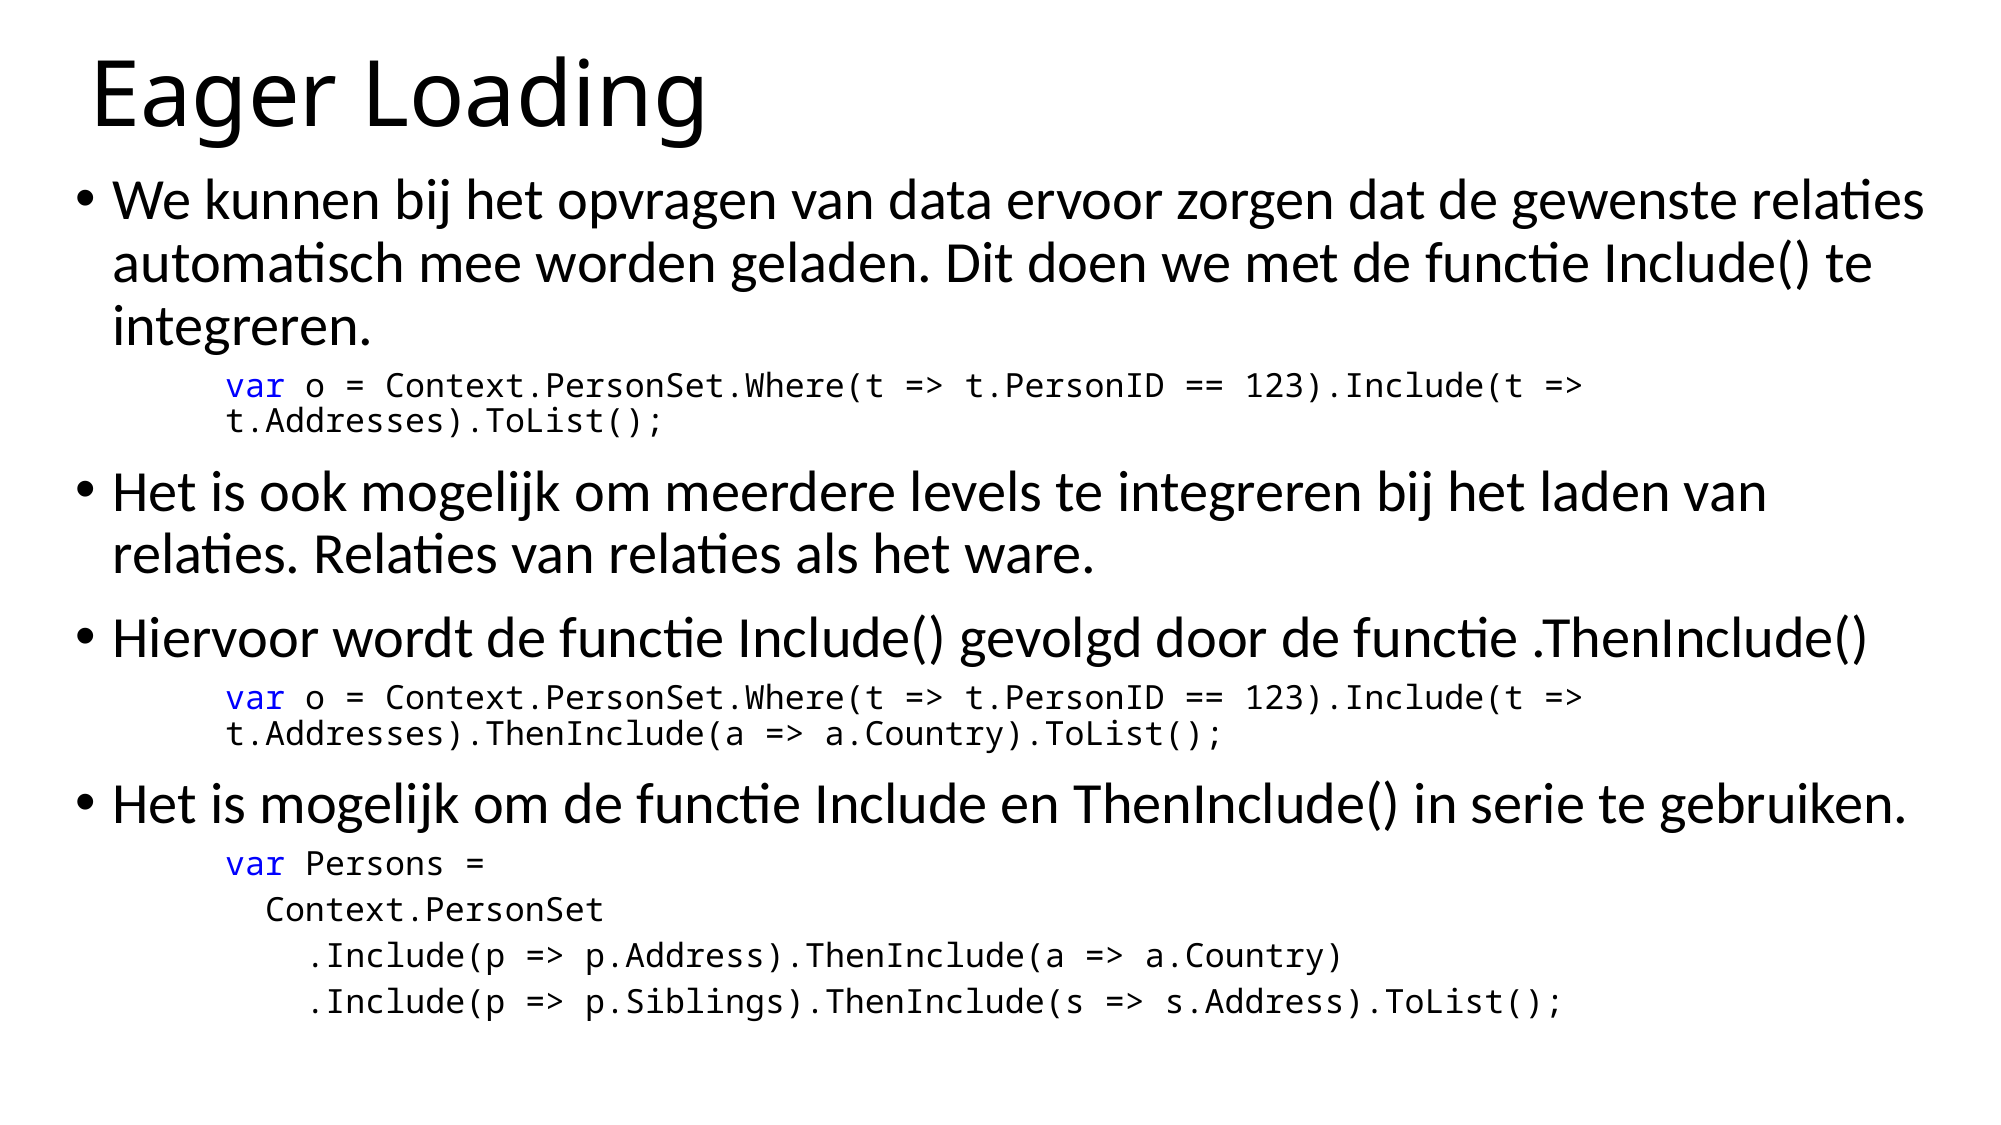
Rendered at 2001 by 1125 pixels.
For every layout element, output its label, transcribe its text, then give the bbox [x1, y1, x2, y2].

list We kunnen bij het opvragen van data ervoor zorgen dat de gewenste relaties automatisch mee worden geladen. Dit doen we met de functie Include() te integreren. var o = Context.PersonSet.Where(t => t.PersonID == 123).Include(t => t.Addresses).ToList(); Het is ook mogelijk om meerdere levels te integreren bij het laden van relaties. Relaties van relaties als het ware. Hiervoor wordt de functie Include() gevolgd door de functie .ThenInclude() var o = Context.PersonSet.Where(t => t.PersonID == 123).Include(t => t.Addresses).ThenInclude(a => a.Country).ToList(); Het is mogelijk om de functie Include en ThenInclude() in serie te gebruiken. var Persons = Context.PersonSet .Include(p => p.Address).ThenInclude(a => a.Country) .Include(p => p.Siblings).ThenInclude(s => s.Address).ToList(); [60, 161, 1962, 1045]
title Eager Loading [74, 31, 1839, 161]
